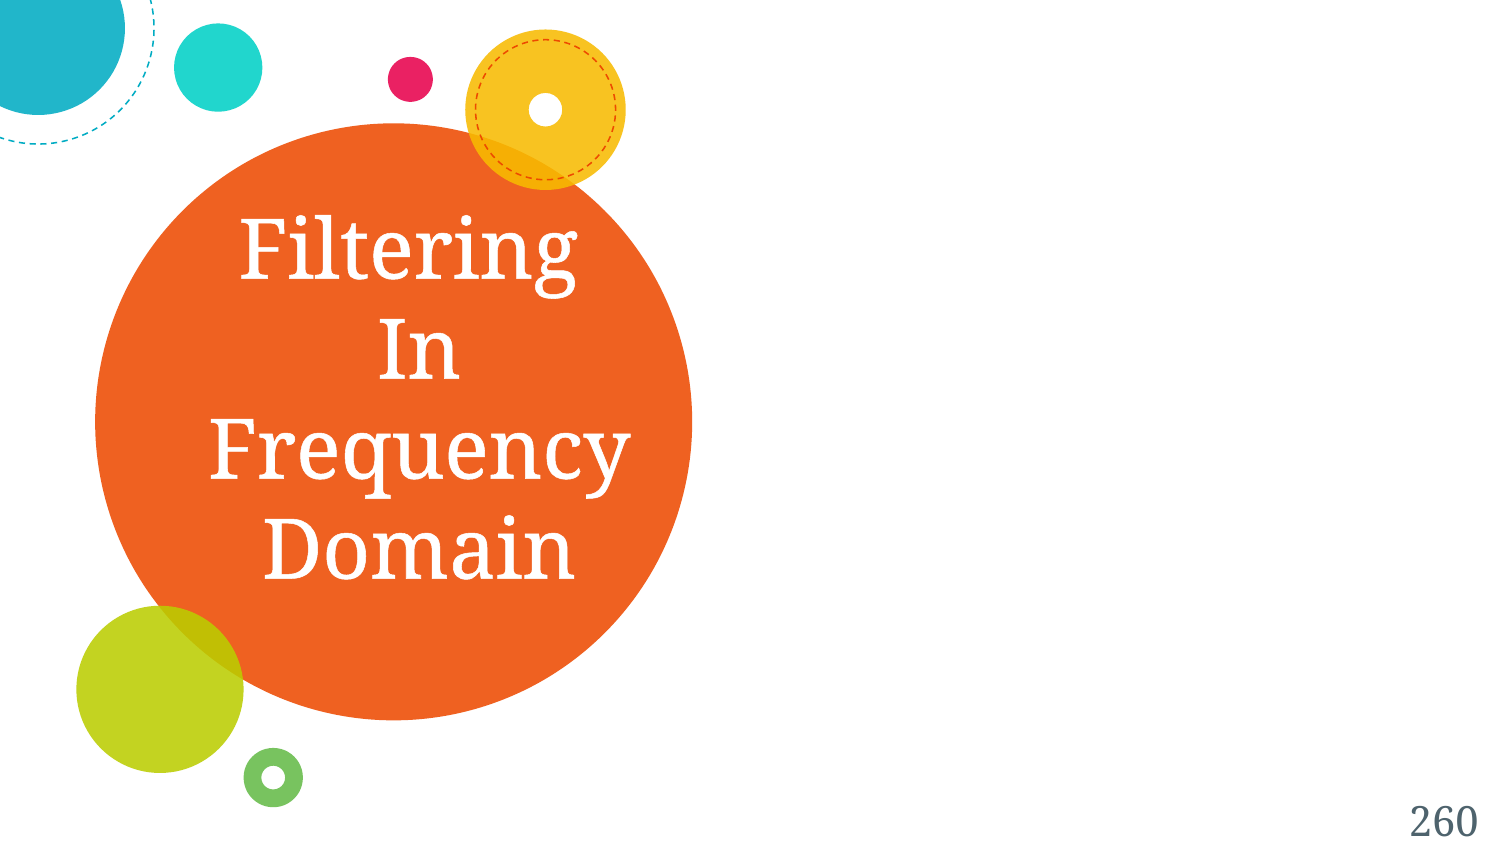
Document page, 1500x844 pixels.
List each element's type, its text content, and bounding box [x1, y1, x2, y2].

text_box Filtering In Frequency Domain [123, 187, 715, 603]
slide_number 260 [1387, 779, 1494, 844]
